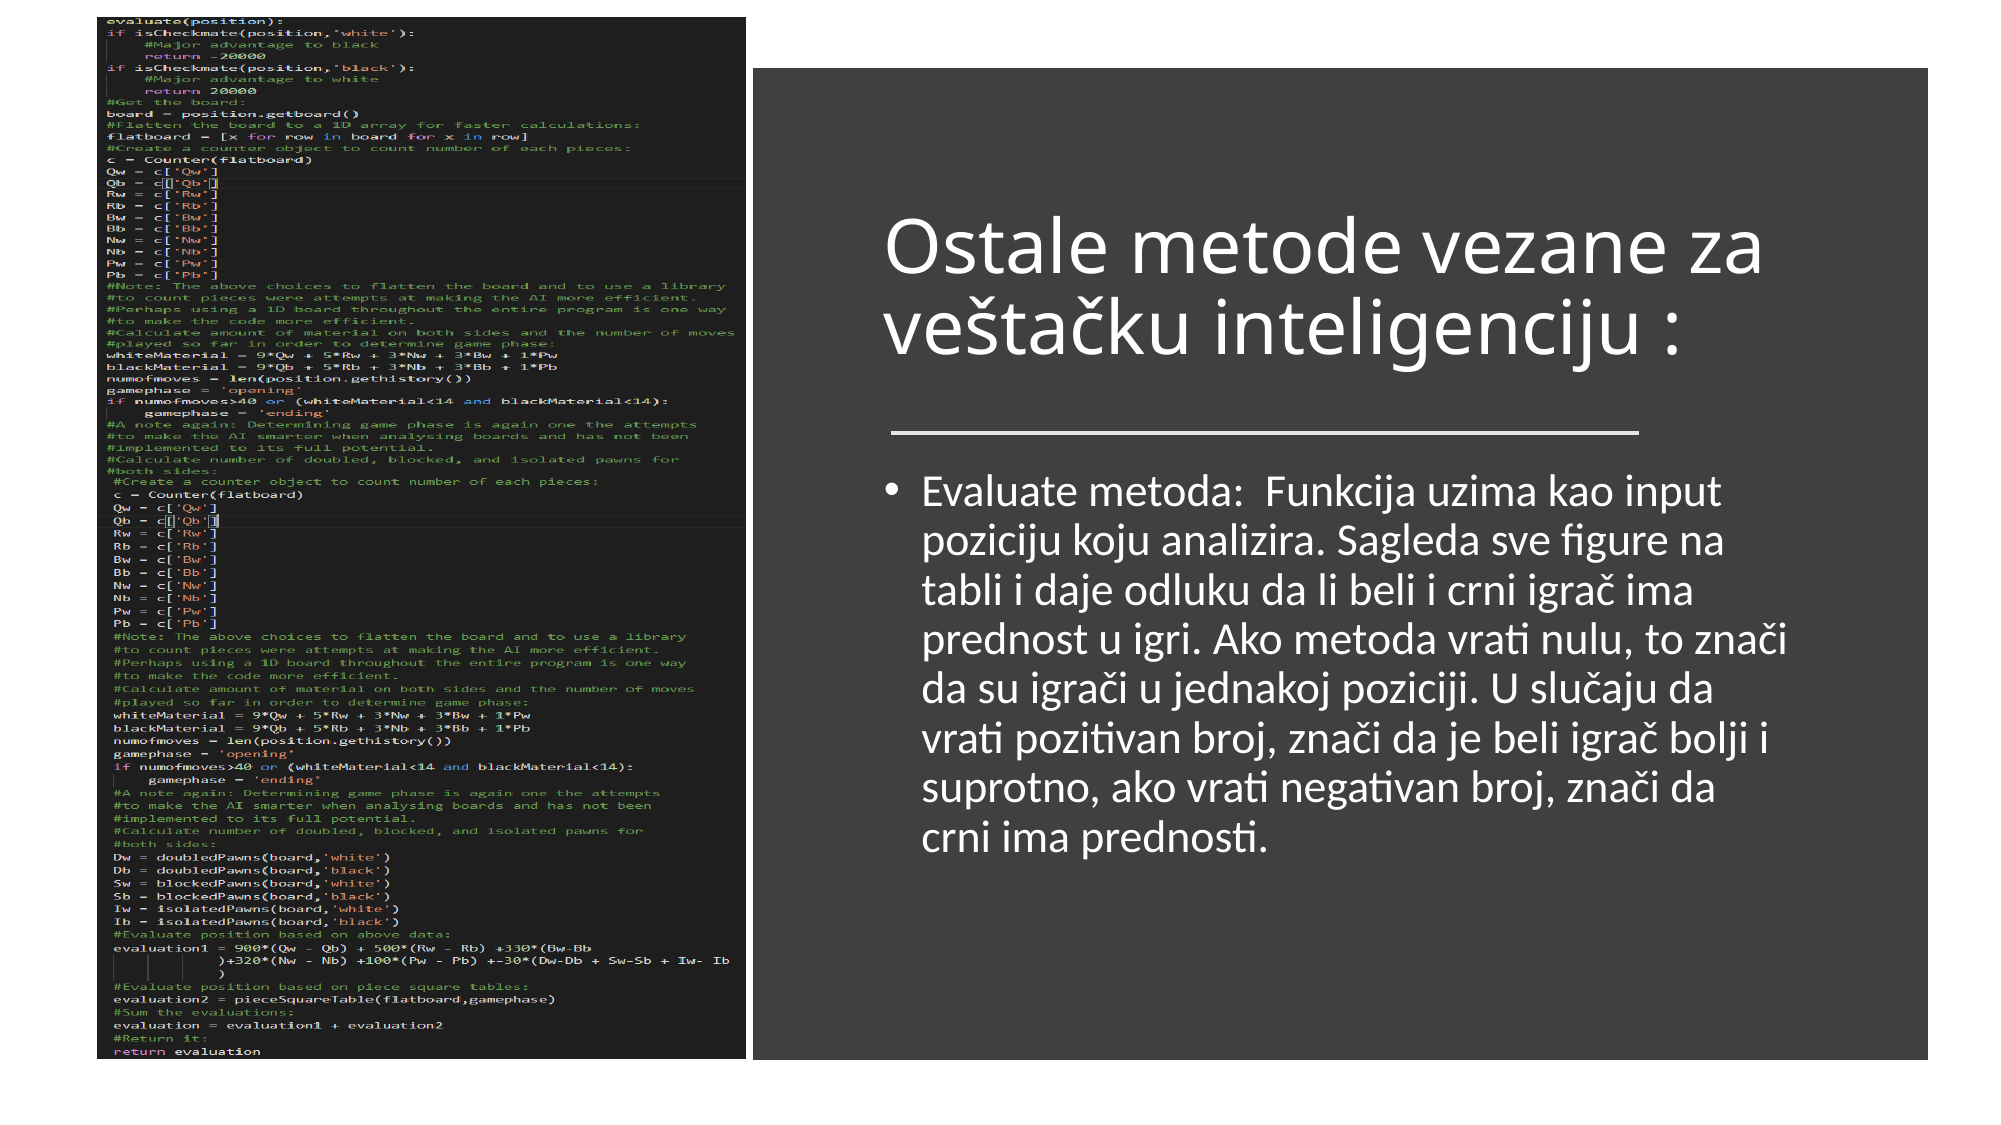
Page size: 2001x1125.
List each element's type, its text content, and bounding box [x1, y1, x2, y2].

list Evaluate metoda: Funkcija uzima kao input poziciju koju analizira. Sagleda sve figure na tabli i daje odluku da li beli i crni igrač ima prednost u igri. Ako metoda vrati nulu, to znači da su igrači u jednakoj poziciji. U slučaju da vrati pozitivan broj, znači da je beli igrač bolji i suprotno, ako vrati negativan broj, znači da crni ima prednosti. [869, 459, 1812, 950]
text_box [762, 77, 1918, 1050]
title Ostale metode vezane za veštačku inteligenciju : [869, 172, 1795, 407]
picture [97, 17, 746, 1059]
